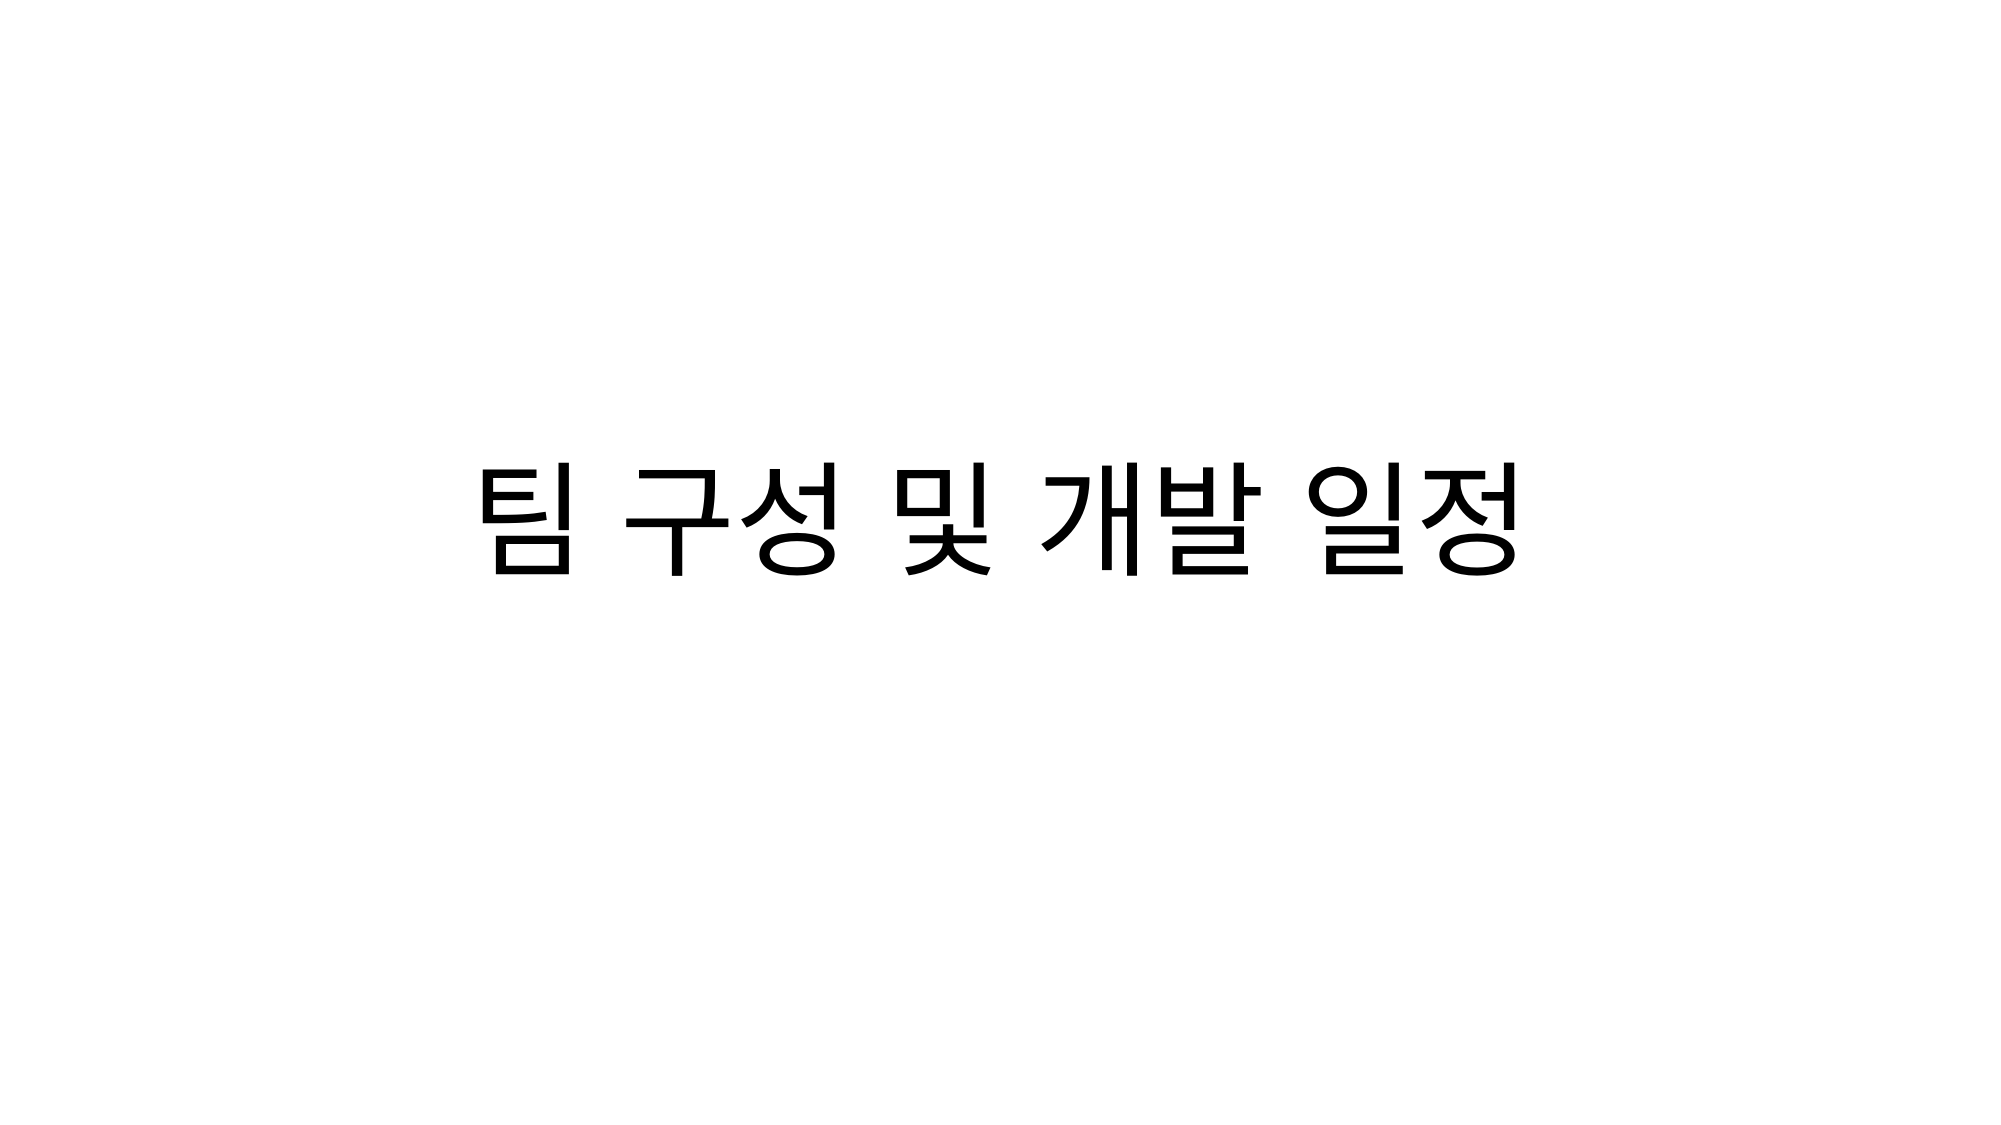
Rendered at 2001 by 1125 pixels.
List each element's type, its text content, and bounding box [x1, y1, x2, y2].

title 팀 구성 및 개발 일정 [137, 391, 1863, 601]
